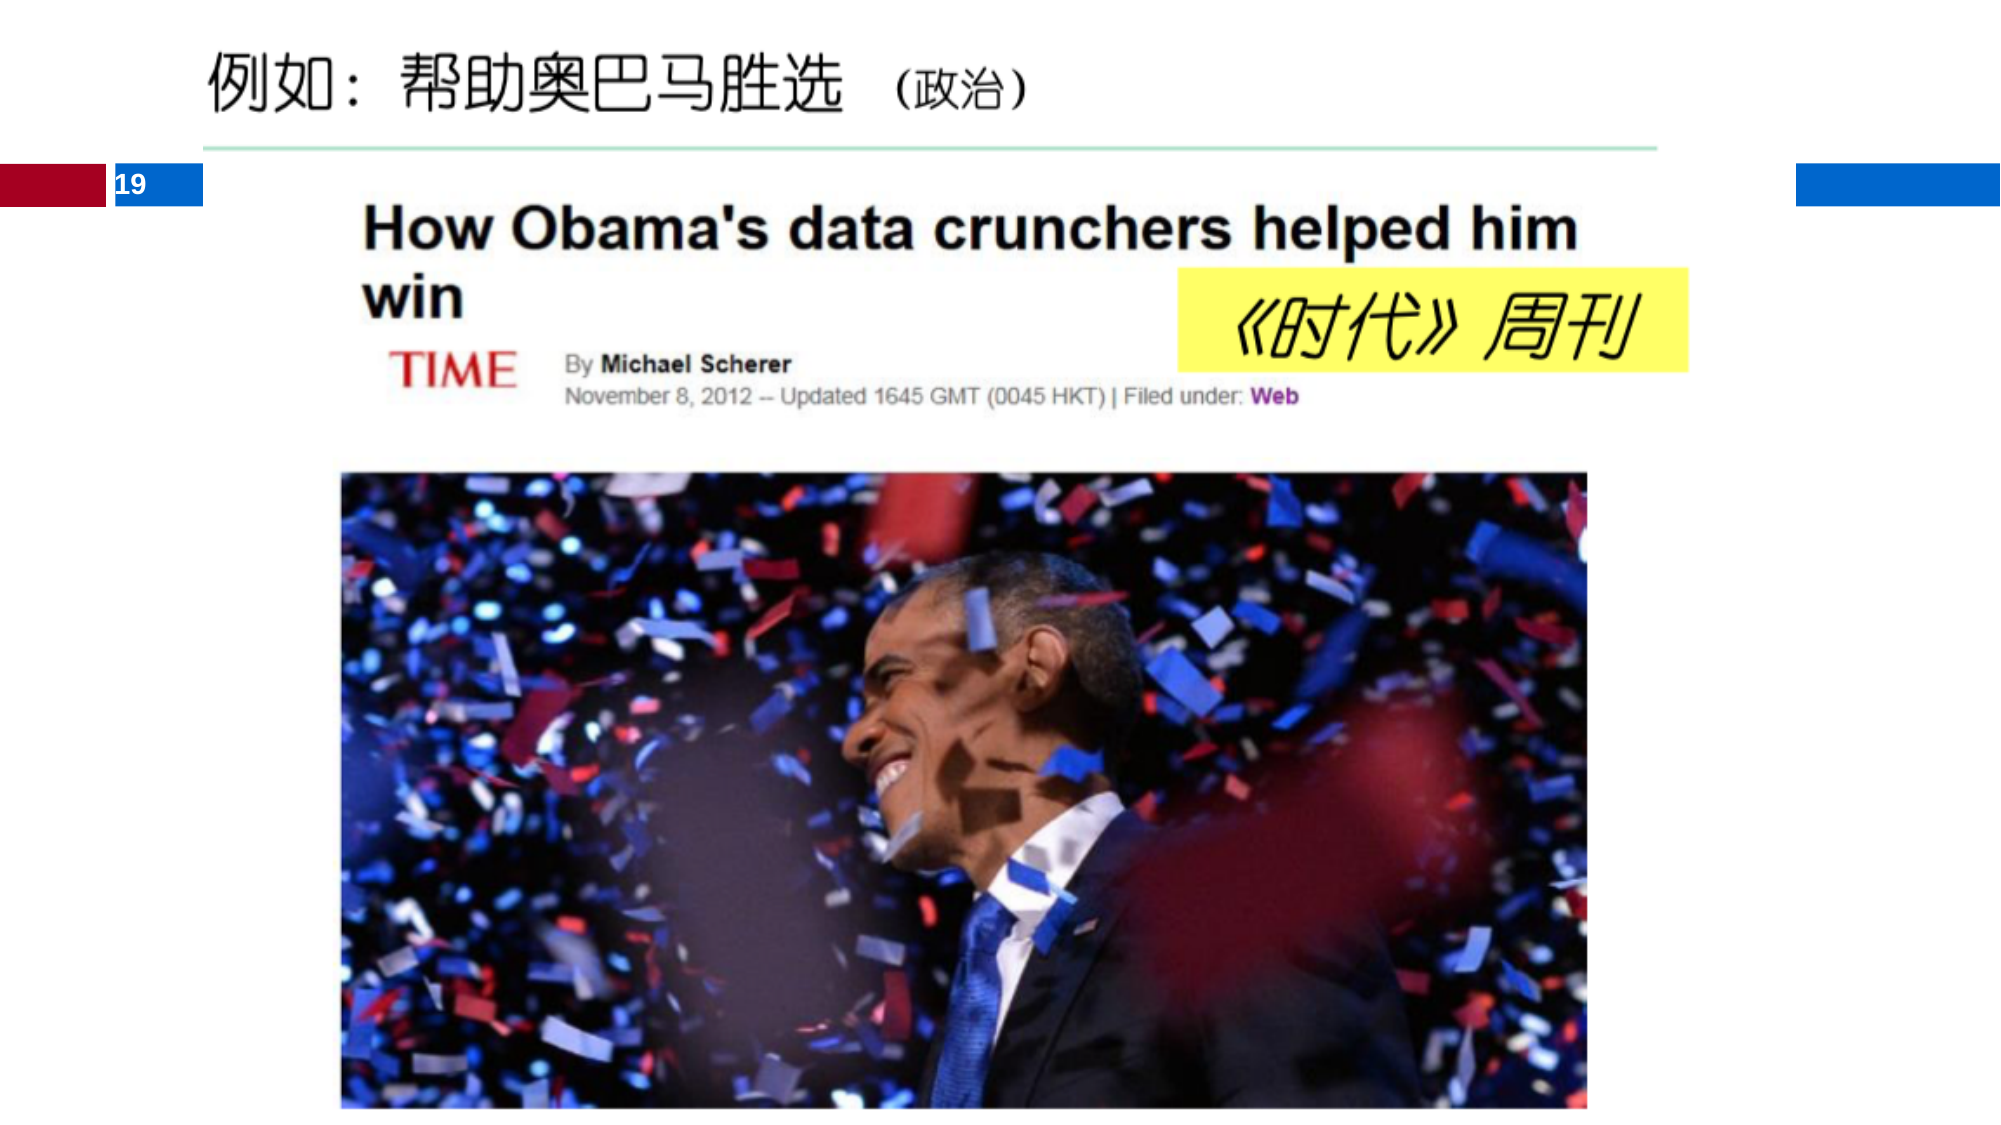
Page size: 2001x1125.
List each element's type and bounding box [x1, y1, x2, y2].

picture [203, 0, 1797, 1125]
